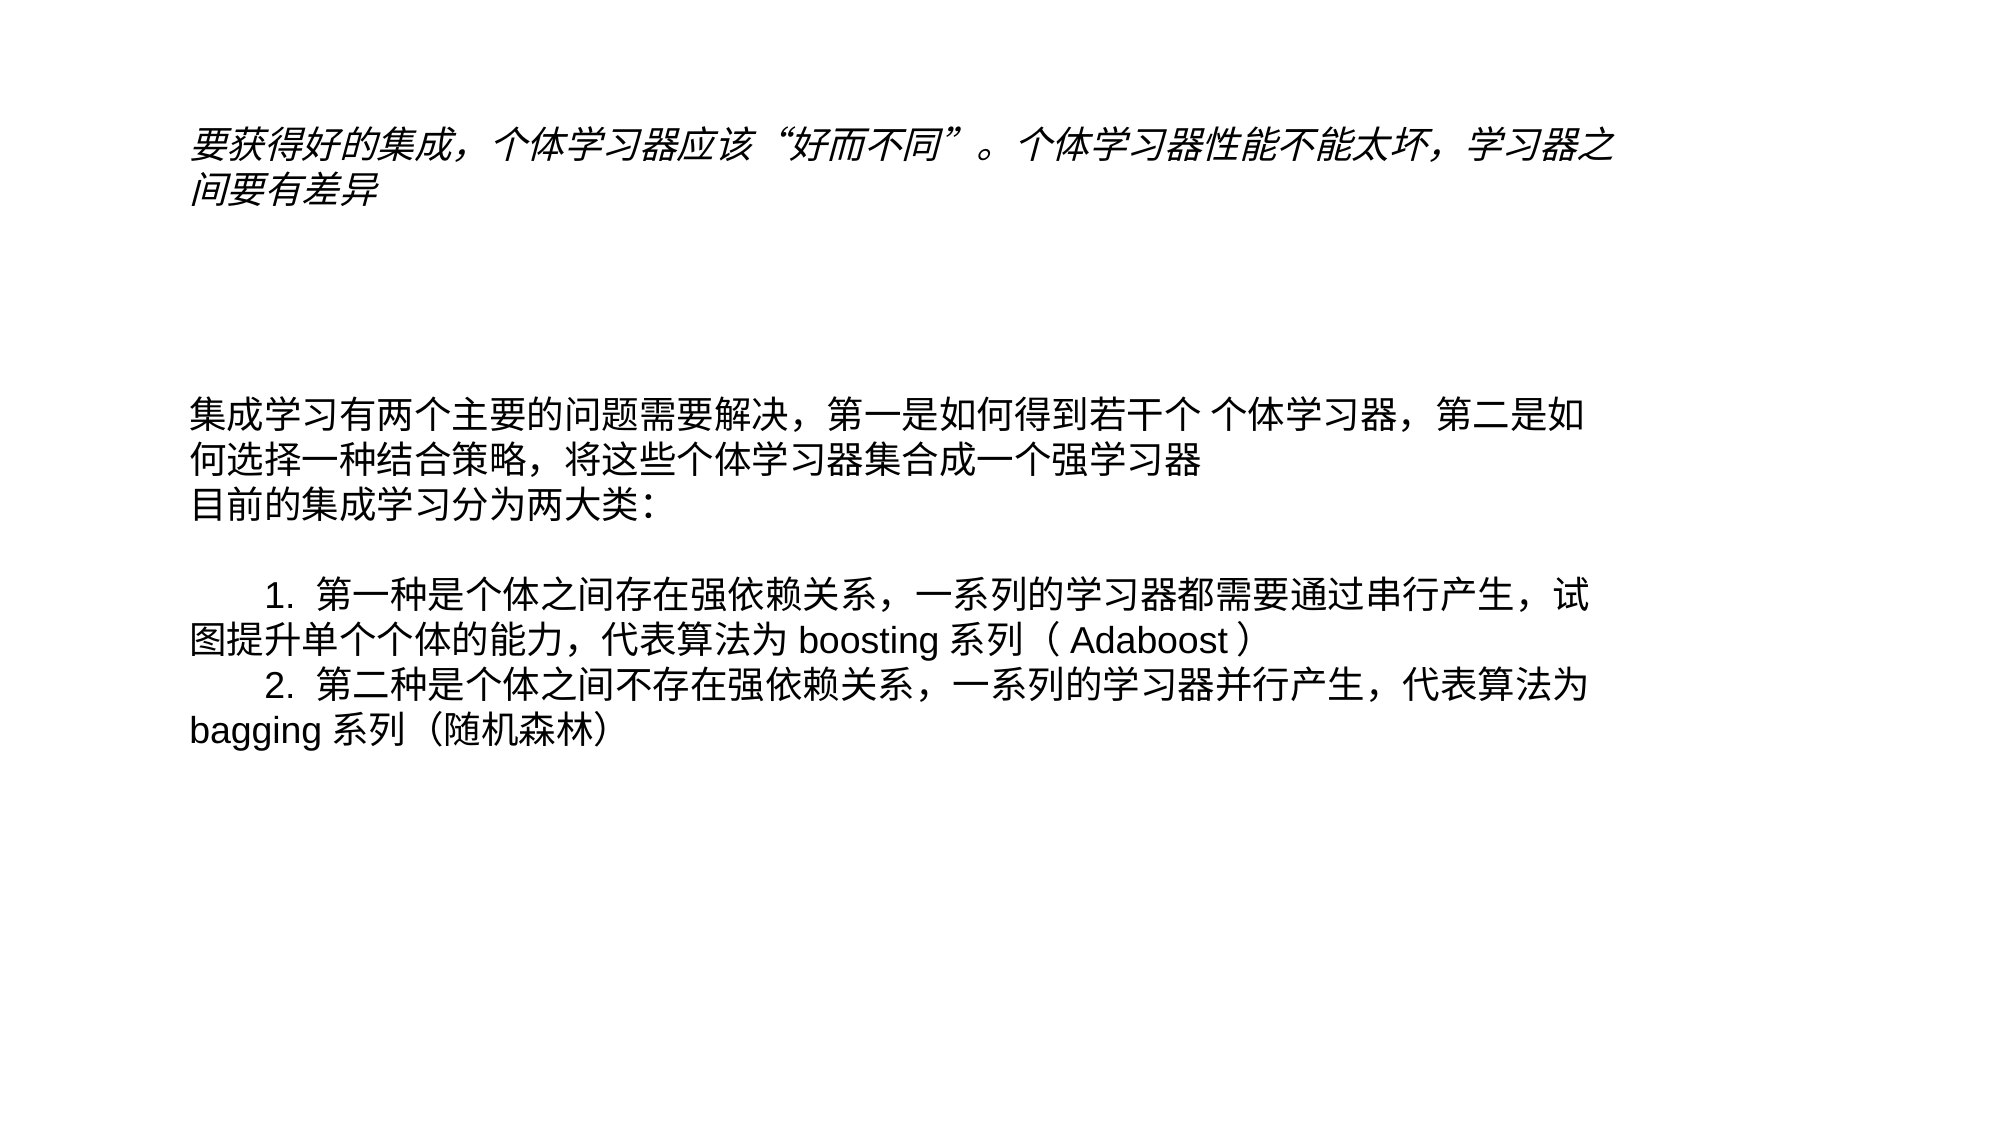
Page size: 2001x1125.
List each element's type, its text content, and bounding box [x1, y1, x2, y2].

text_box 要获得好的集成，个体学习器应该“好而不同”。个体学习器性能不能太坏，学习器之间要有差异 集成学习有两个主要的问题需要解决，第一是如何得到若干个 个体学习器，第二是如何选择一种结合策略，将这些个体学习器集合成一个强学习器 目前的集成学习分为两大类： 1. 第一种是个体之间存在强依赖关系，一系列的学习器都需要通过串行产生，试图提升单个个体的能力，代表算法为boosting系列（Adaboost） 2. 第二种是个体之间不存在强依赖关系，一系列的学习器并行产生，代表算法为bagging系列（随机森林） [174, 113, 1631, 894]
